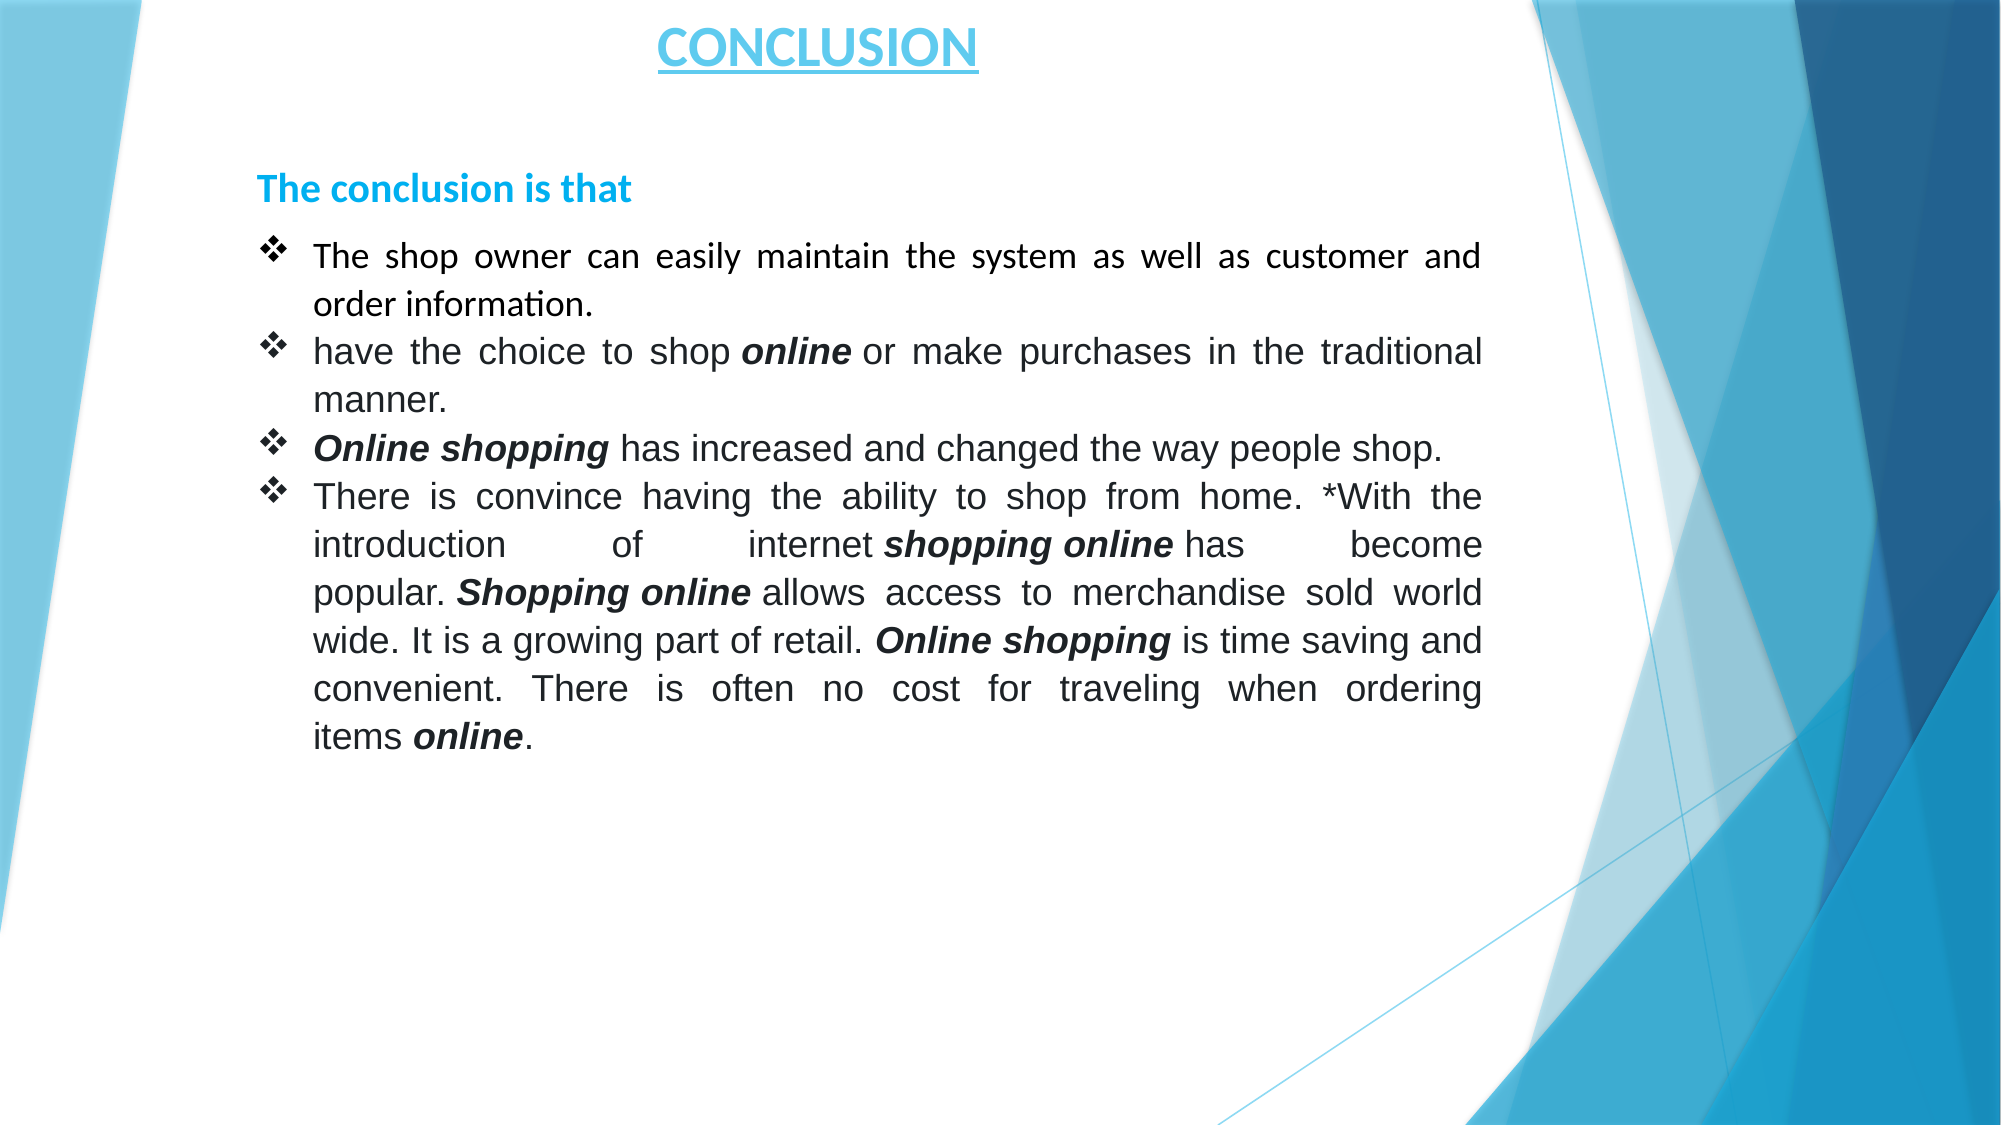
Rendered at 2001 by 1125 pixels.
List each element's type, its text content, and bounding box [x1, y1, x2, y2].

title CONCLUSION [388, 12, 1248, 85]
text_box The conclusion is that The shop owner can easily maintain the system as well as customer and order information. have the choice to shop online or make purchases in the traditional manner. Online shopping has increased and changed the way people shop. There is convince having the ability to shop from home. *With the introduction of internet shopping online has become popular. Shopping online allows access to merchandise sold world wide. It is a growing part of retail. Online shopping is time saving and convenient. There is often no cost for traveling when ordering items online. [242, 85, 1498, 765]
